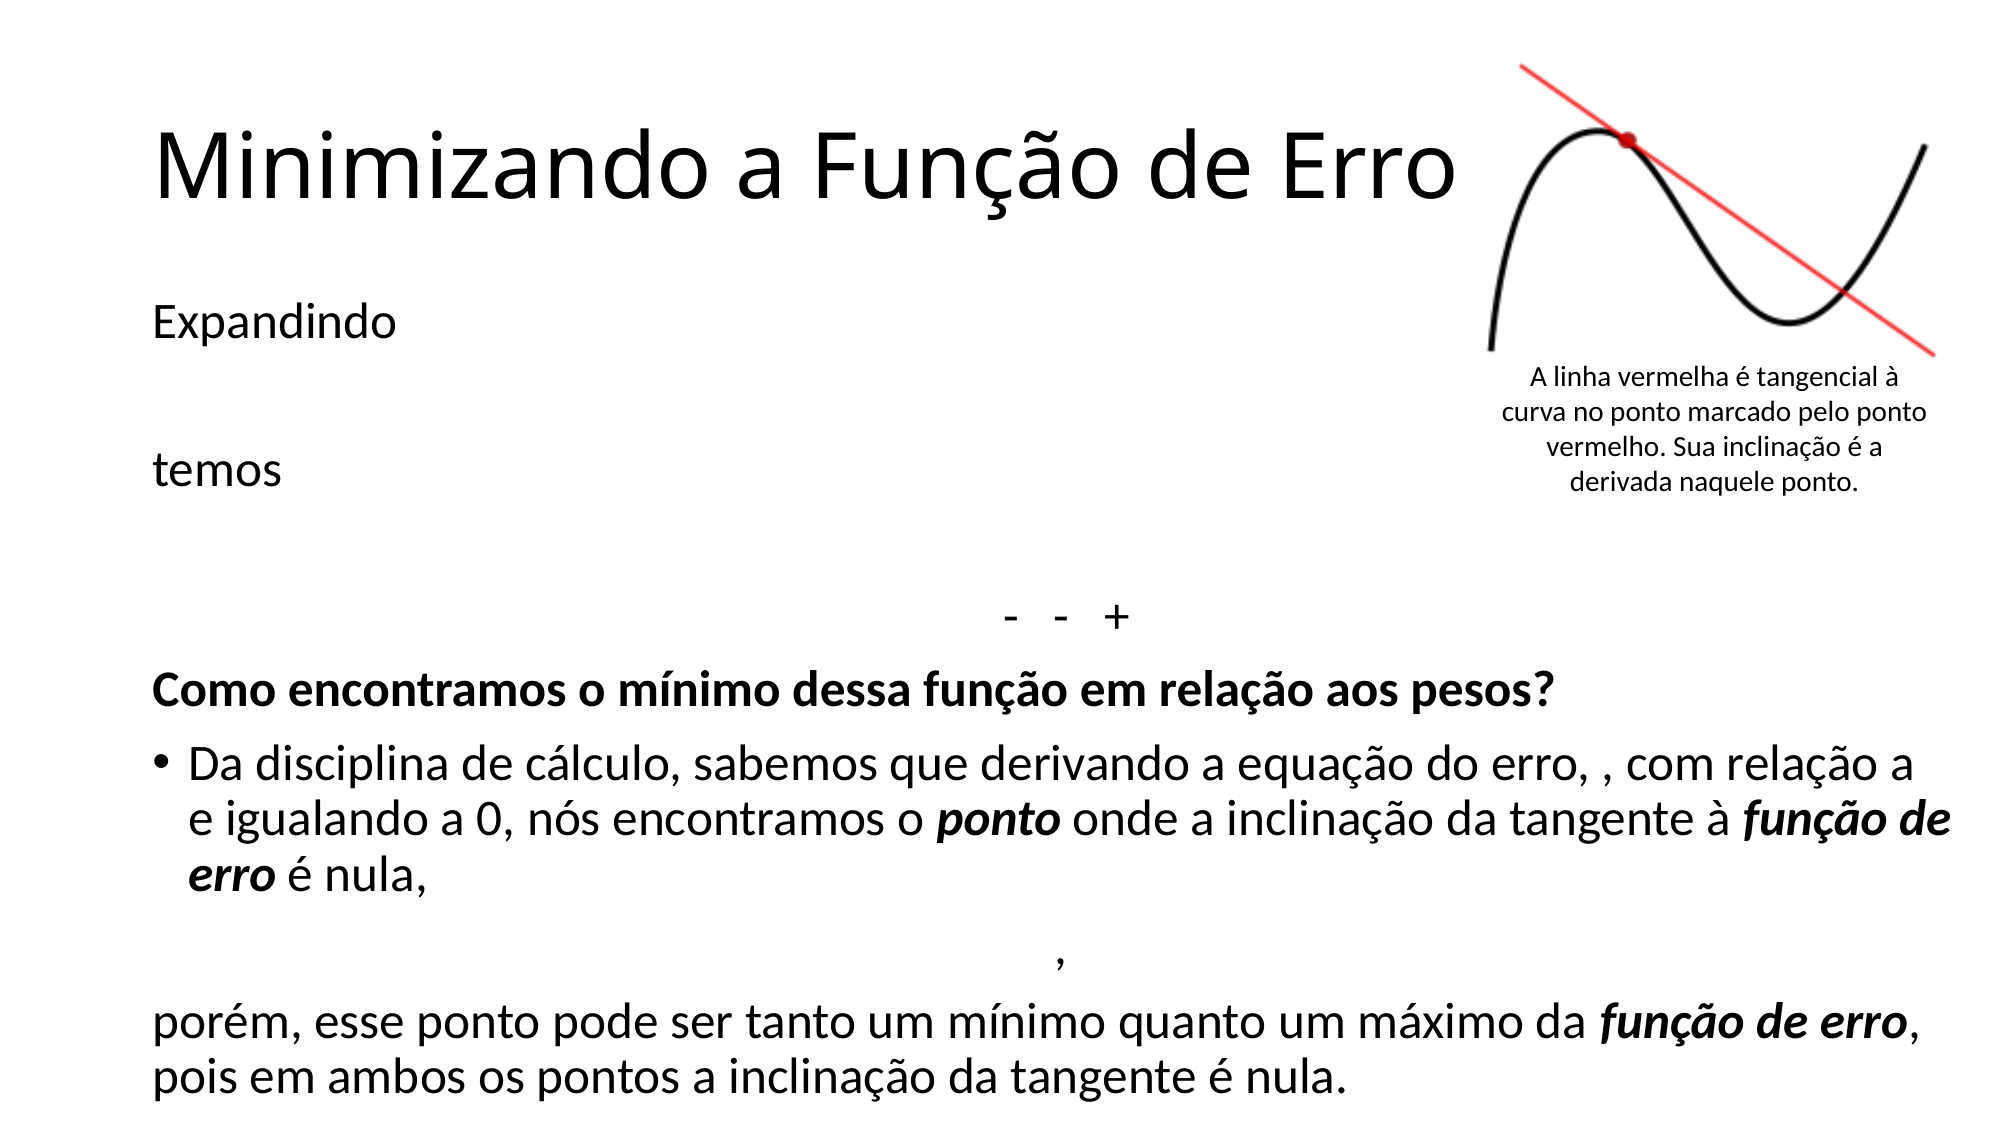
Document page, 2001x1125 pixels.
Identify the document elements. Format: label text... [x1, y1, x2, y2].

text_box A linha vermelha é tangencial à curva no ponto marcado pelo ponto vermelho. Sua inclinação é a derivada naquele ponto. [1485, 381, 1944, 505]
picture [1485, 59, 1944, 381]
title Minimizando a Função de Erro [137, 59, 1485, 278]
